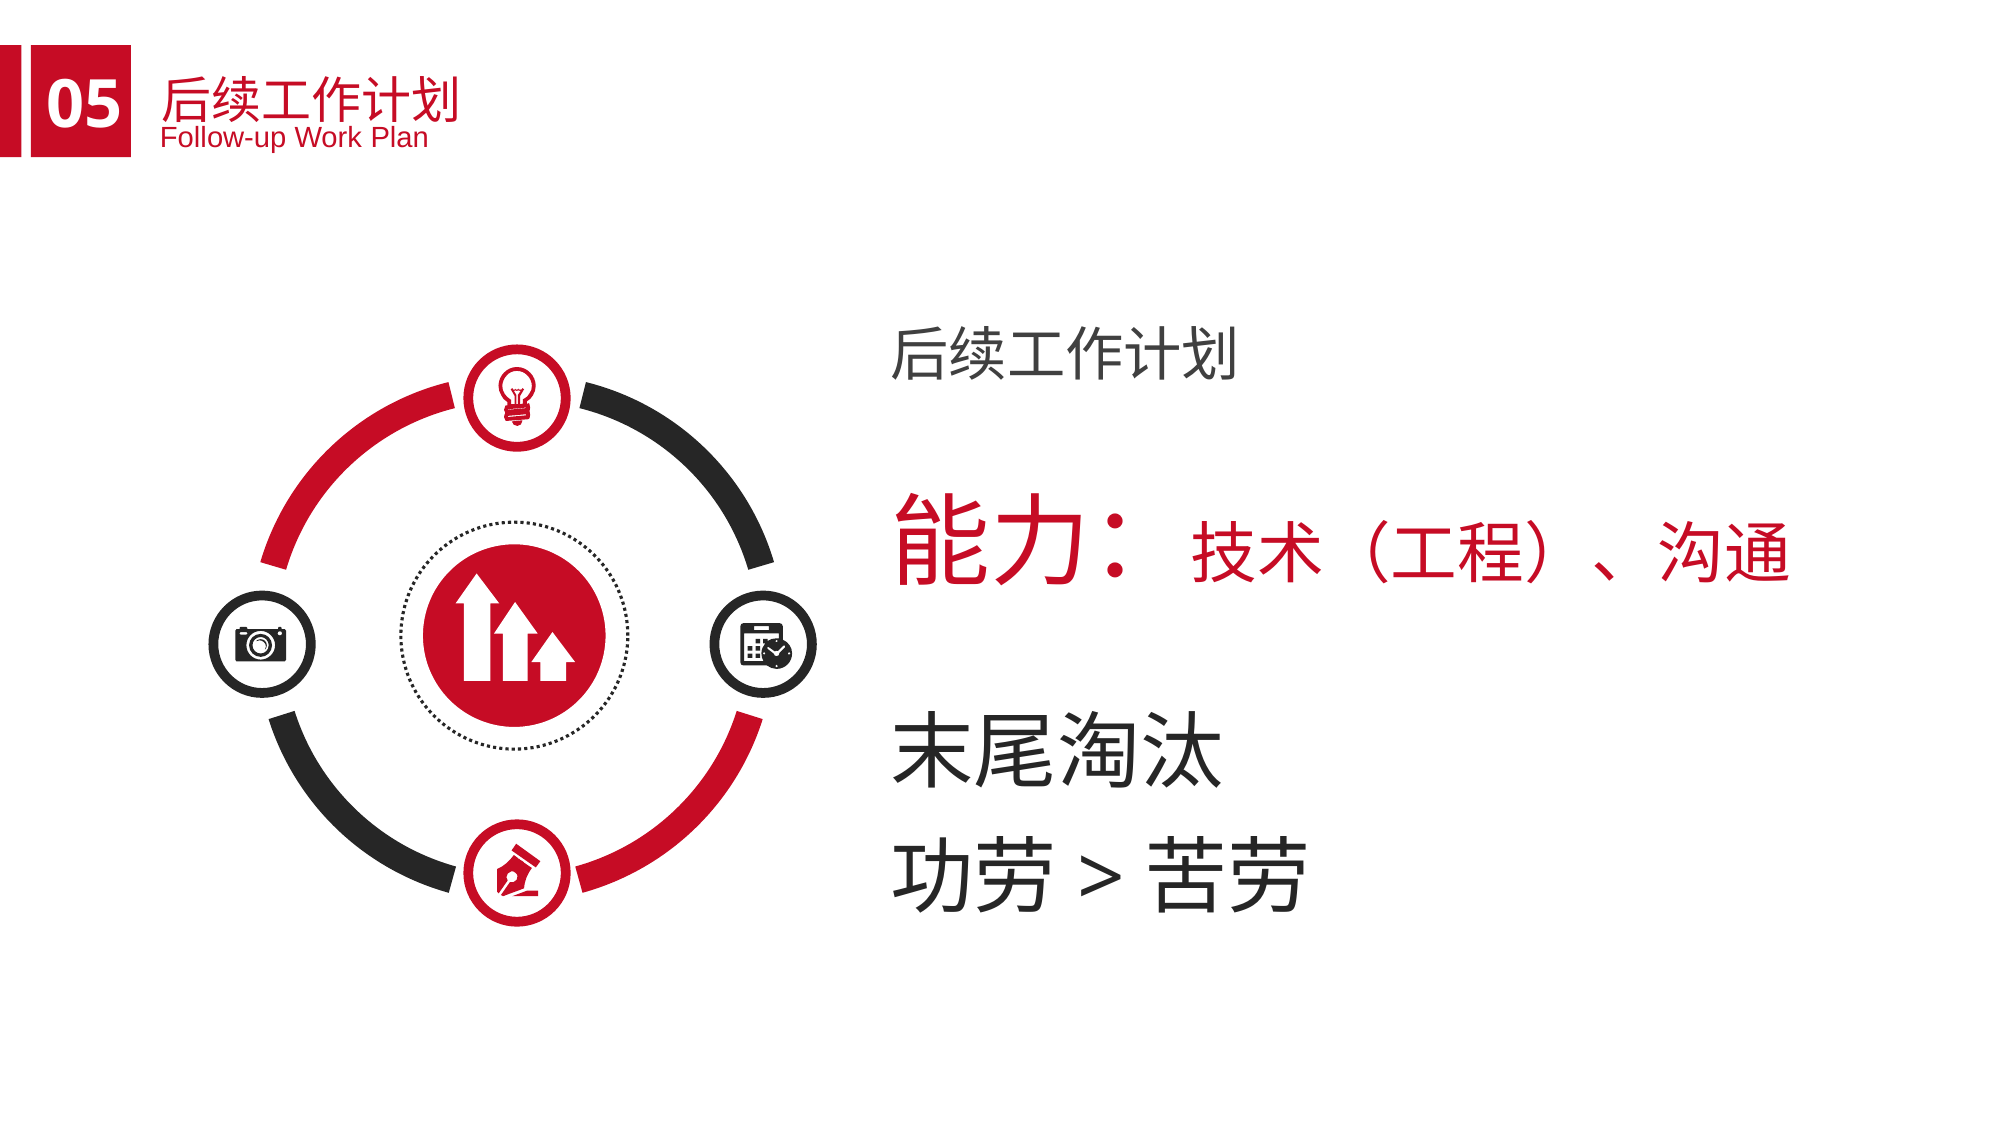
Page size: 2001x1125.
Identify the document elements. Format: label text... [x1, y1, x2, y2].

text_box 05 [14, 53, 146, 148]
text_box [30, 148, 132, 158]
text_box [0, 44, 22, 158]
text_box 末尾淘汰 功劳>苦劳 [875, 665, 1720, 931]
text_box 后续工作计划 [146, 16, 477, 111]
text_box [208, 344, 817, 927]
text_box 后续工作计划 能力：技术（工程）、沟通 [875, 257, 1864, 815]
text_box [30, 44, 132, 53]
text_box Follow-up Work Plan [145, 111, 969, 162]
